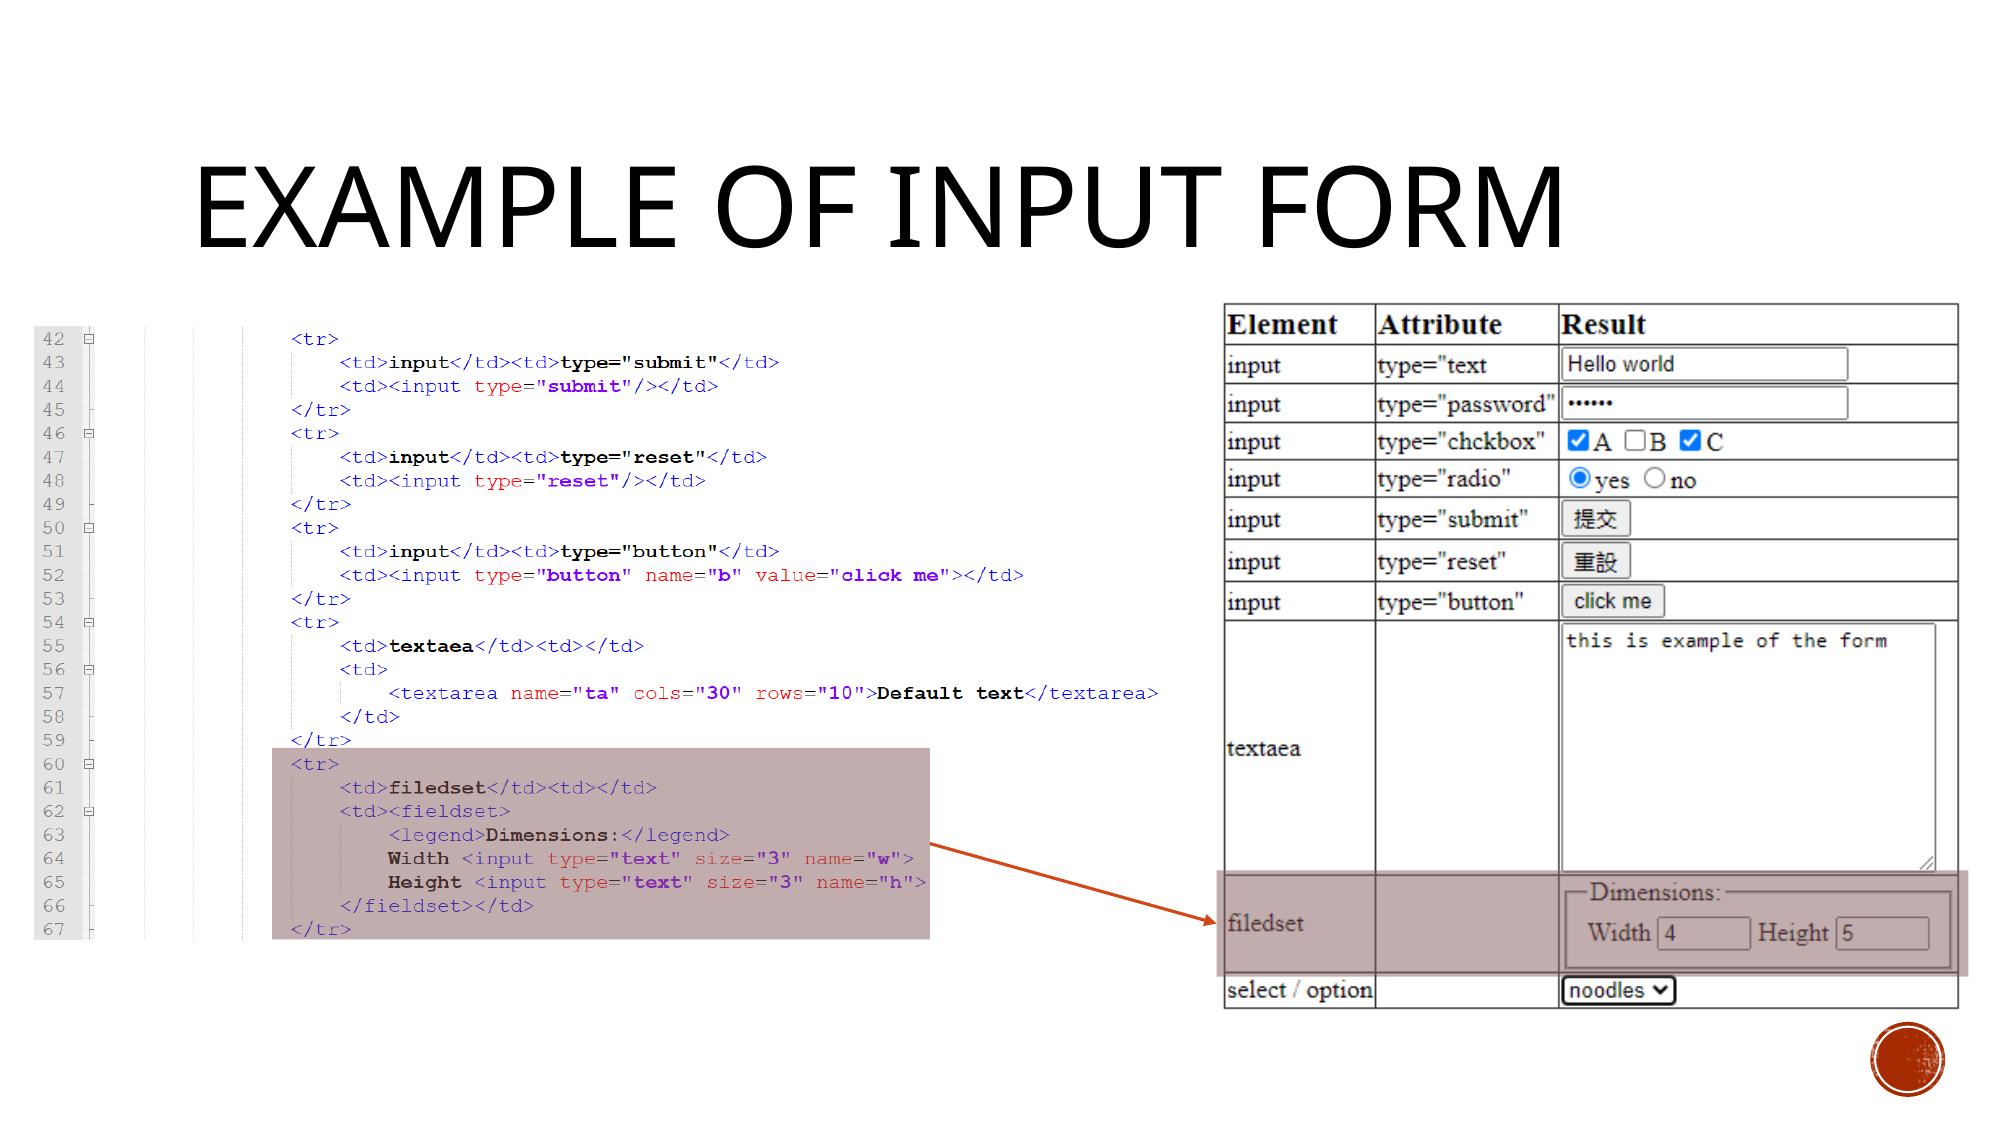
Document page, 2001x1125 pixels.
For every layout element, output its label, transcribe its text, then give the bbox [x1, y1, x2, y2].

title Example of input form [175, 79, 1826, 344]
picture [36, 328, 1167, 938]
picture [1219, 299, 1967, 1017]
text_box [933, 846, 1215, 923]
